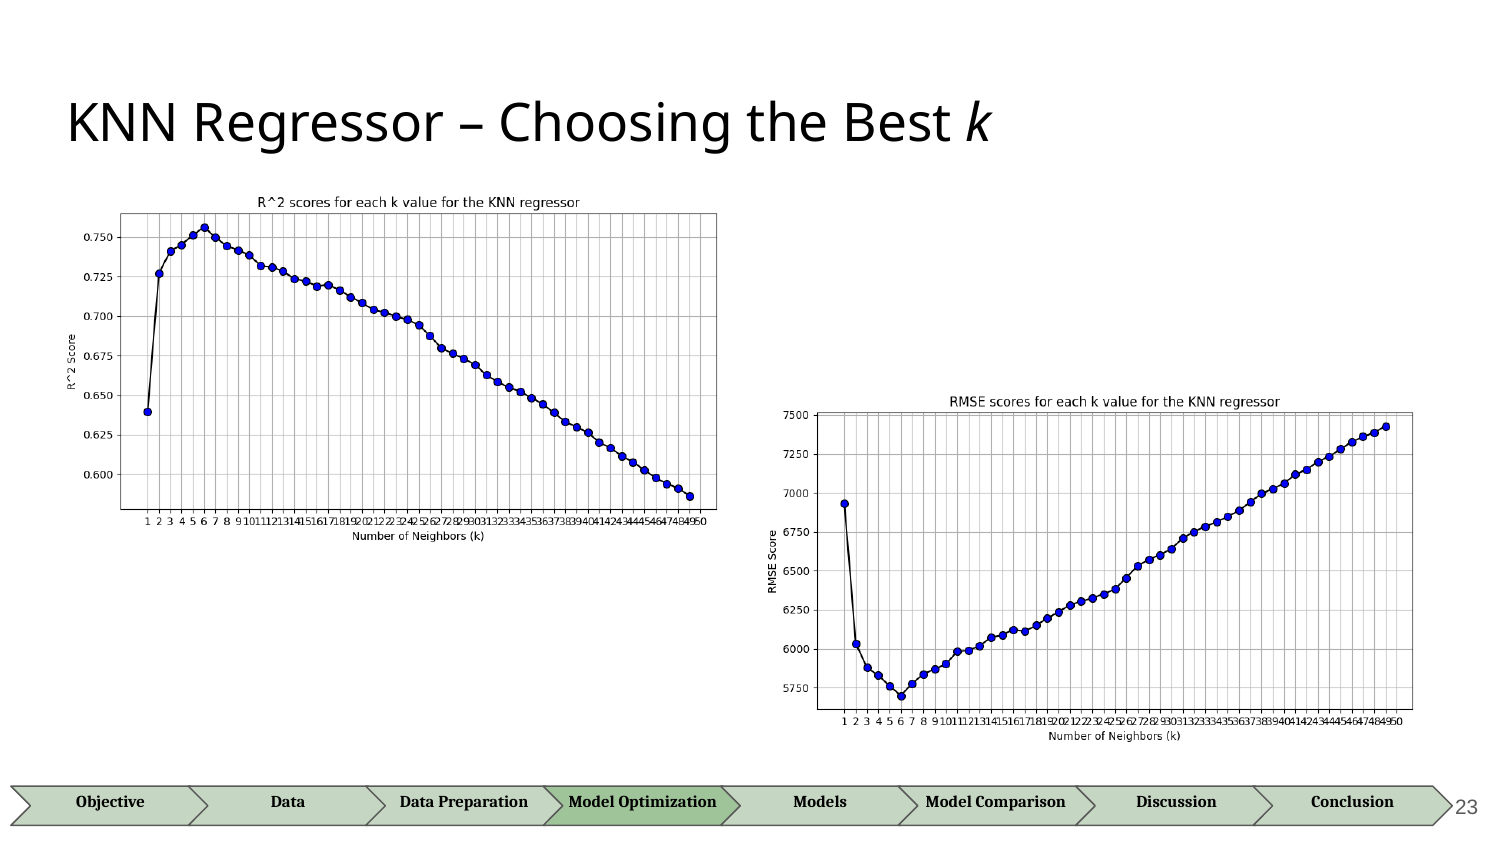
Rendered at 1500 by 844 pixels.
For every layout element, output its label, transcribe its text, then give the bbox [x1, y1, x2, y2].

text_box [1075, 821, 1256, 826]
text_box [188, 786, 369, 826]
title KNN Regressor – Choosing the Best k [51, 72, 1449, 167]
picture [24, 166, 1489, 752]
text_box [720, 821, 901, 826]
text_box Model Optimization [546, 780, 740, 821]
text_box Data [222, 780, 354, 821]
text_box Objective [44, 780, 177, 821]
text_box [1253, 786, 1453, 826]
text_box Conclusion [1287, 780, 1419, 821]
text_box [898, 821, 1078, 826]
slide_number 23 [1403, 773, 1494, 838]
text_box [10, 786, 207, 826]
text_box Model Comparison [899, 780, 1080, 821]
text_box Data Preparation [367, 780, 546, 821]
text_box [543, 821, 724, 826]
text_box [365, 821, 546, 826]
text_box Discussion [1080, 780, 1273, 821]
text_box Models [740, 780, 899, 821]
